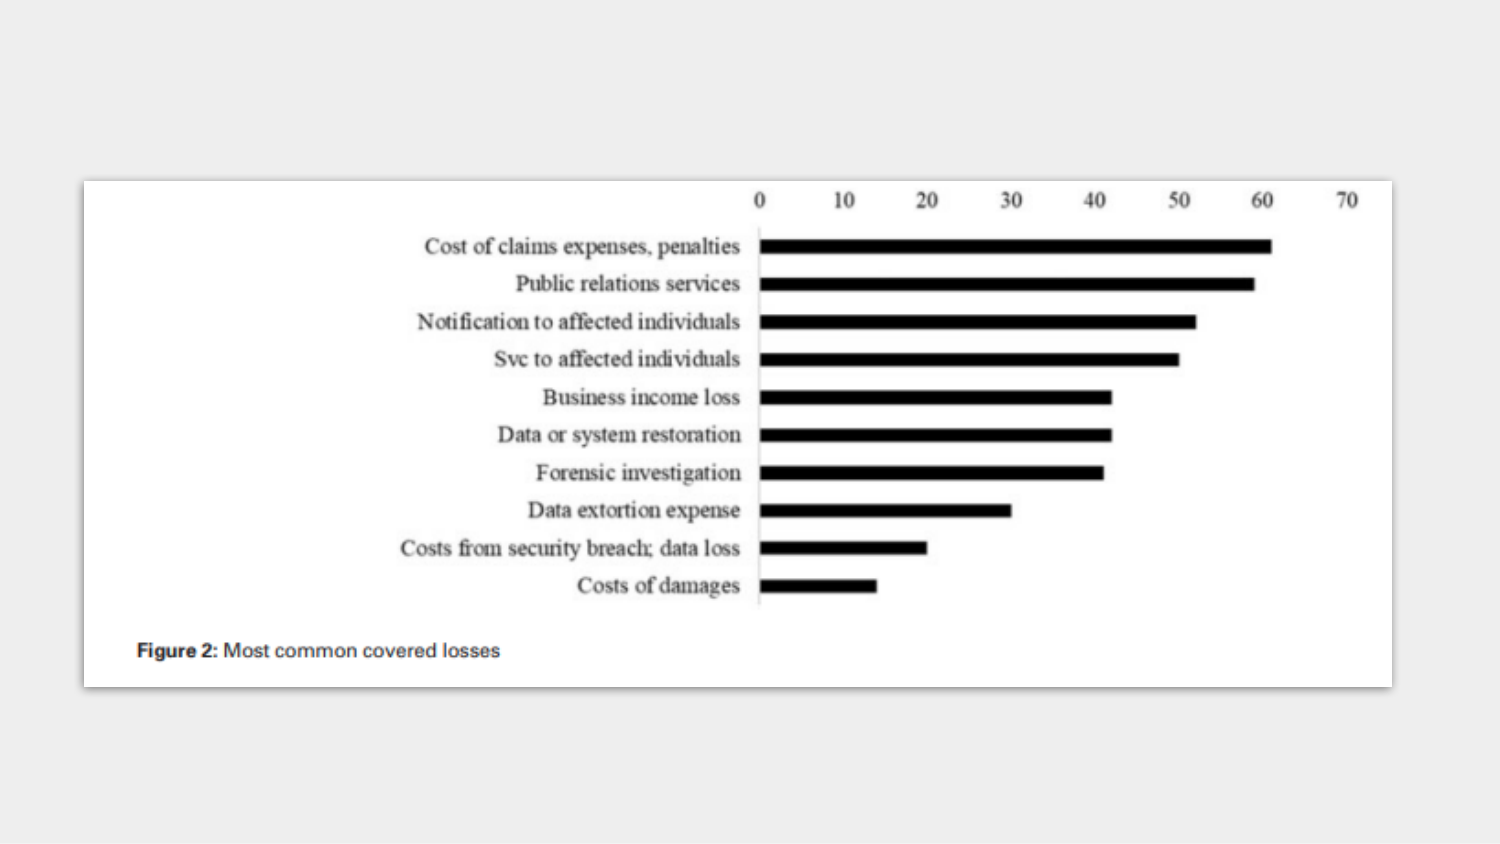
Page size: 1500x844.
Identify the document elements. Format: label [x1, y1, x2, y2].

picture [83, 180, 1393, 687]
text_box [0, 0, 1500, 844]
